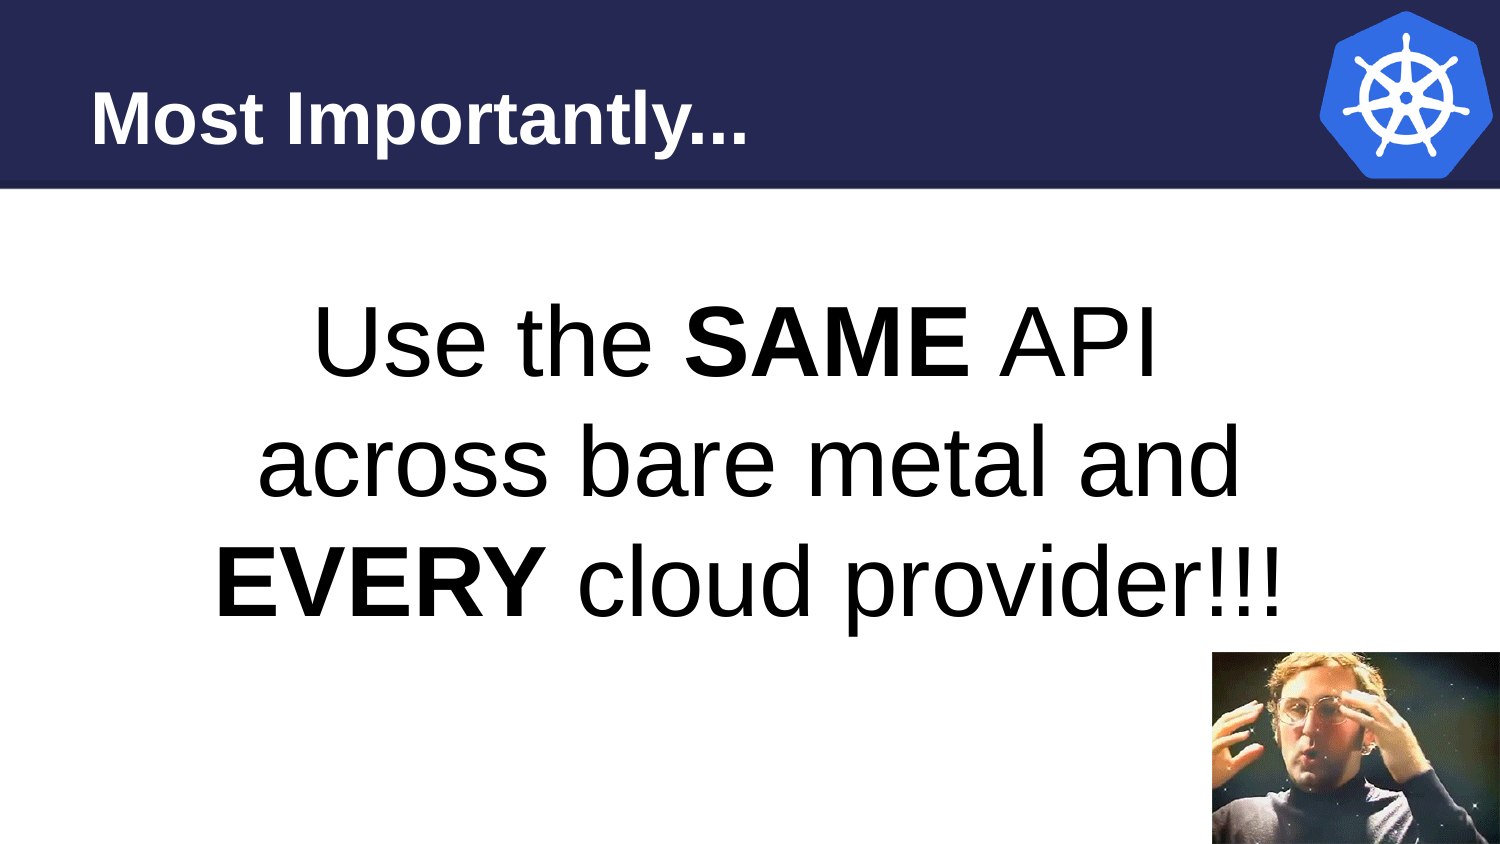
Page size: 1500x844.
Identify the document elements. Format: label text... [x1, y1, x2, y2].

picture [1211, 651, 1500, 844]
list Use the SAME API across bare metal and EVERY cloud provider!!! [75, 261, 1425, 663]
picture [1318, 7, 1494, 182]
title Most Importantly... [75, 33, 1425, 175]
